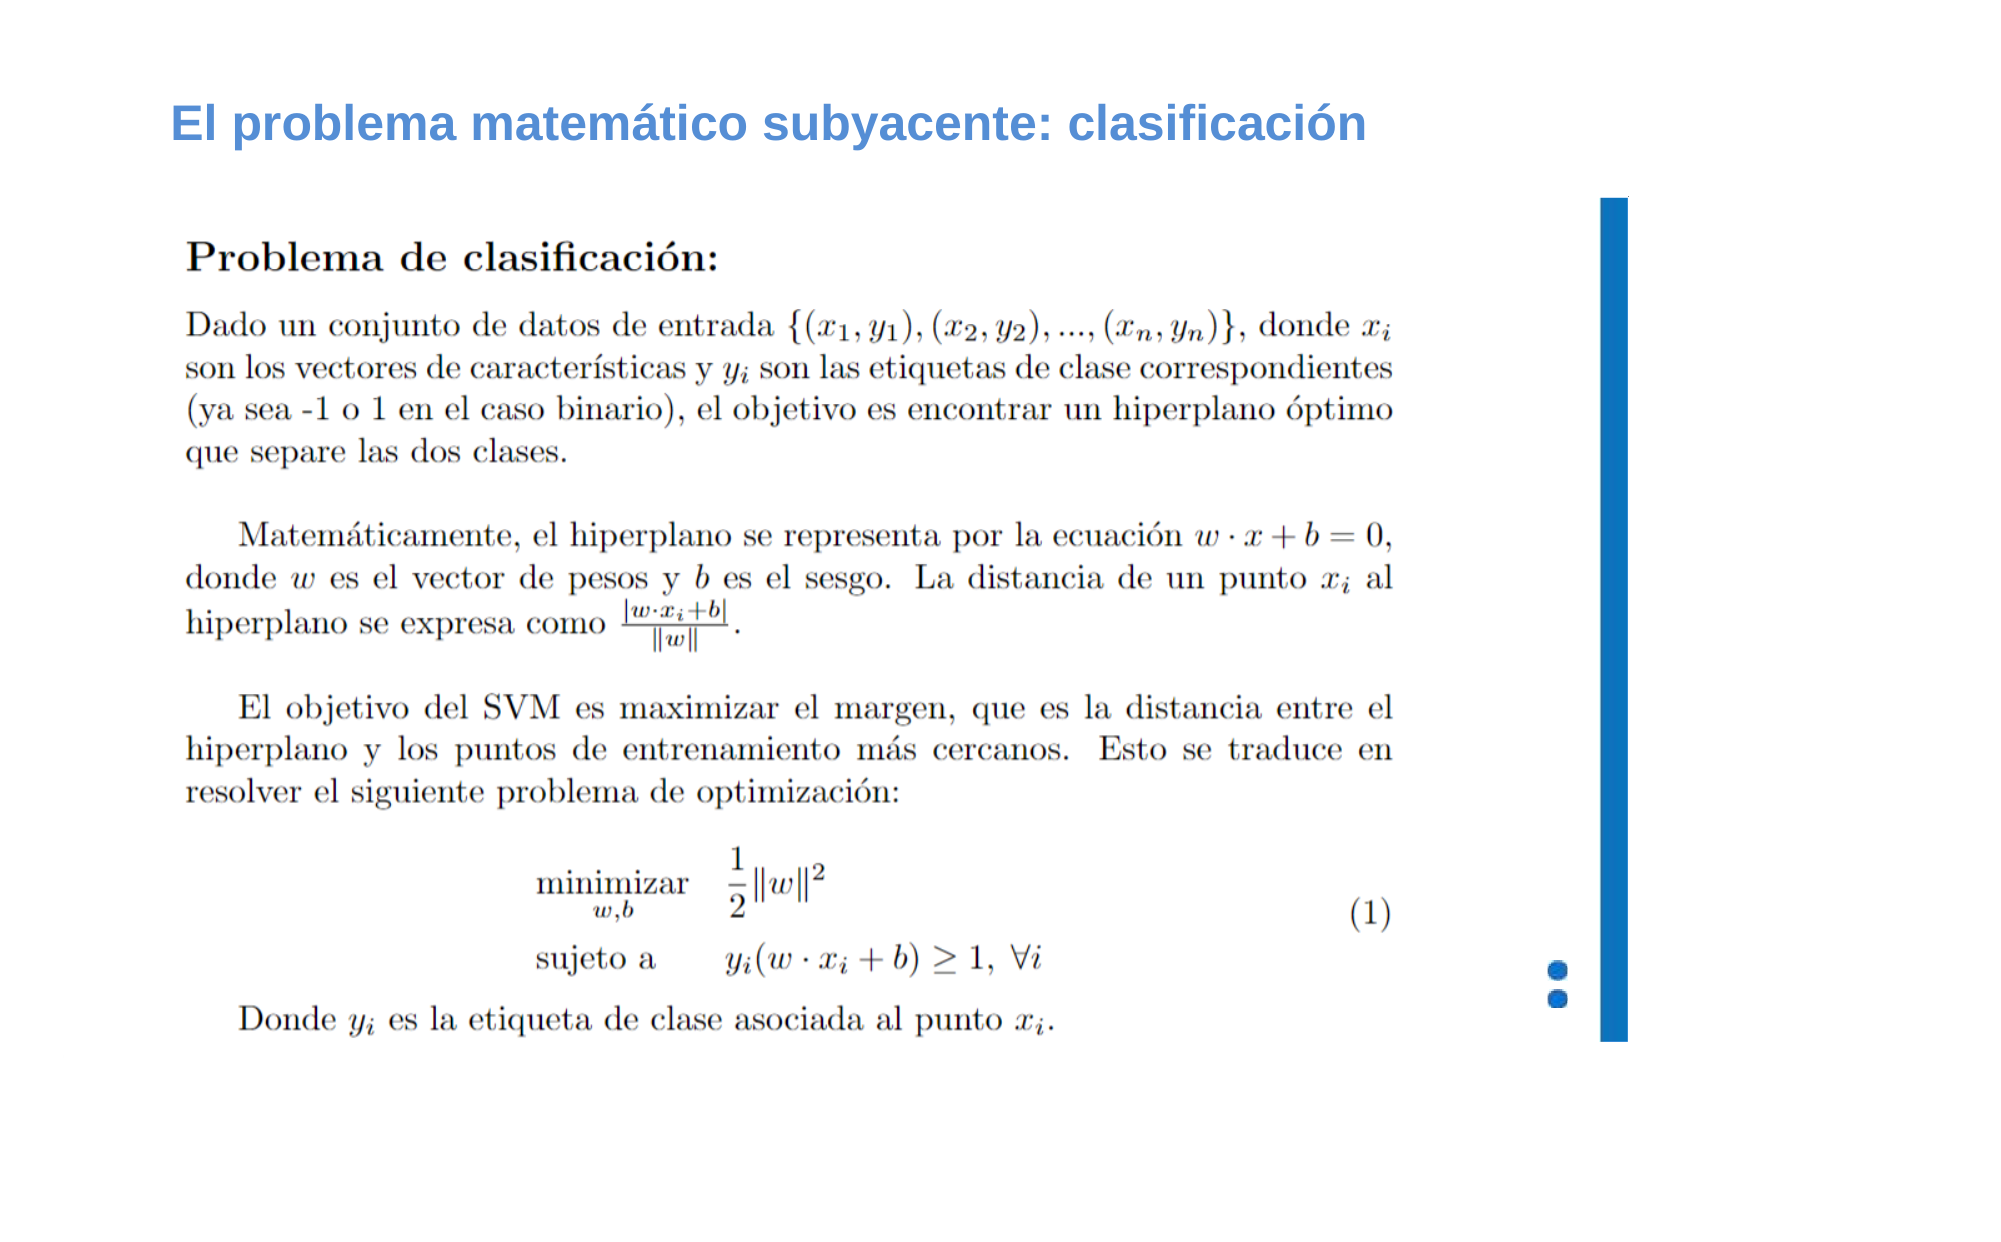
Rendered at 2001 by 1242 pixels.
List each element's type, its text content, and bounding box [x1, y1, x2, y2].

text_box El problema matemático subyacente: clasificación [155, 83, 1384, 158]
picture [1598, 196, 1629, 1042]
picture [63, 233, 1568, 1058]
